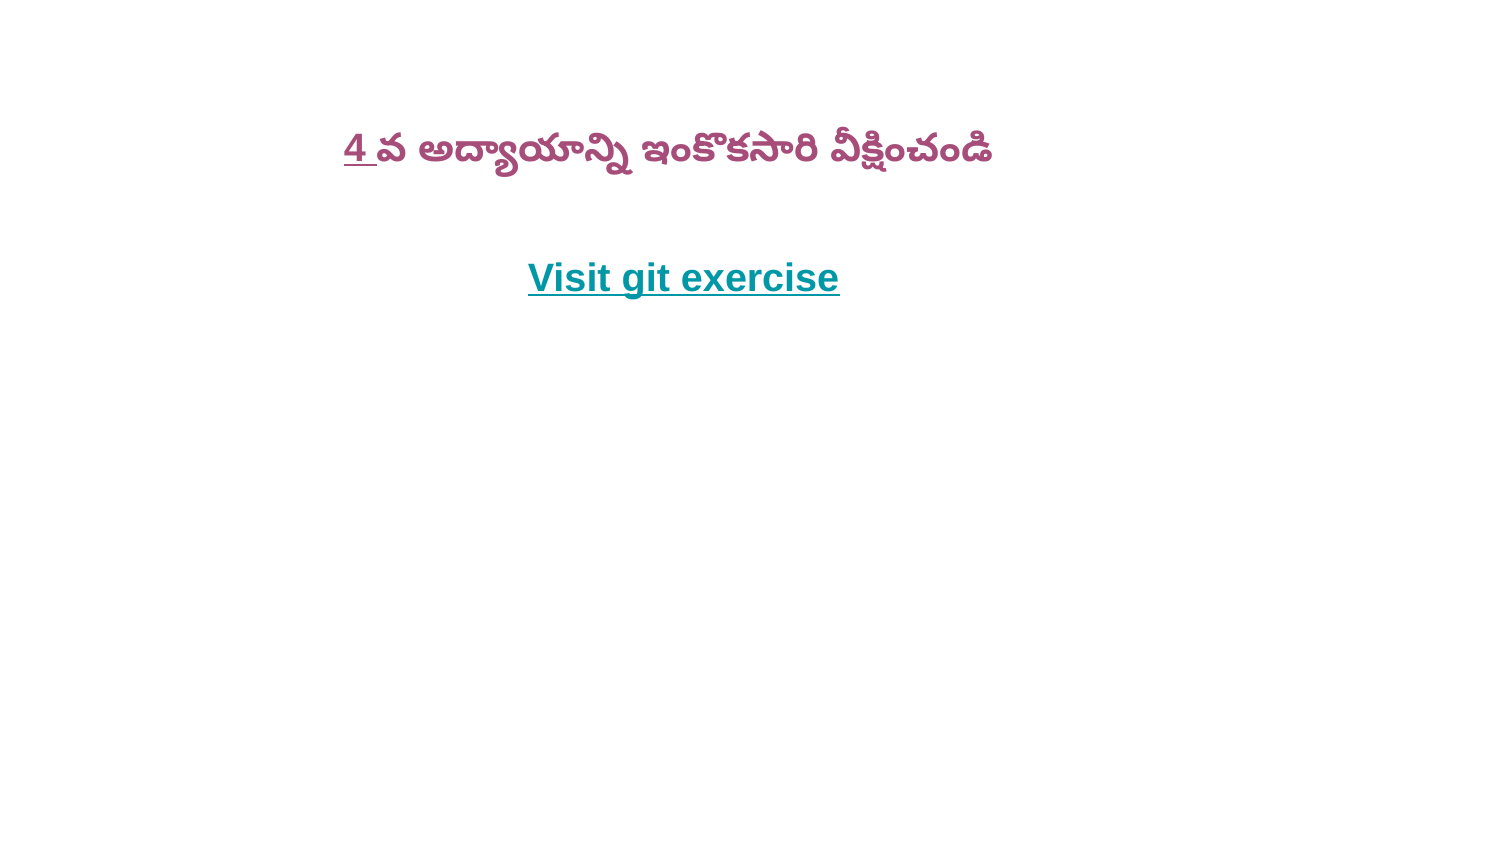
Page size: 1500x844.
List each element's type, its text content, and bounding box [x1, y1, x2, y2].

text_box Visit git exercise [98, 236, 1269, 315]
text_box 4 వ అద్యాయాన్ని ఇంకొకసారి వీక్షించండి [83, 106, 1254, 185]
